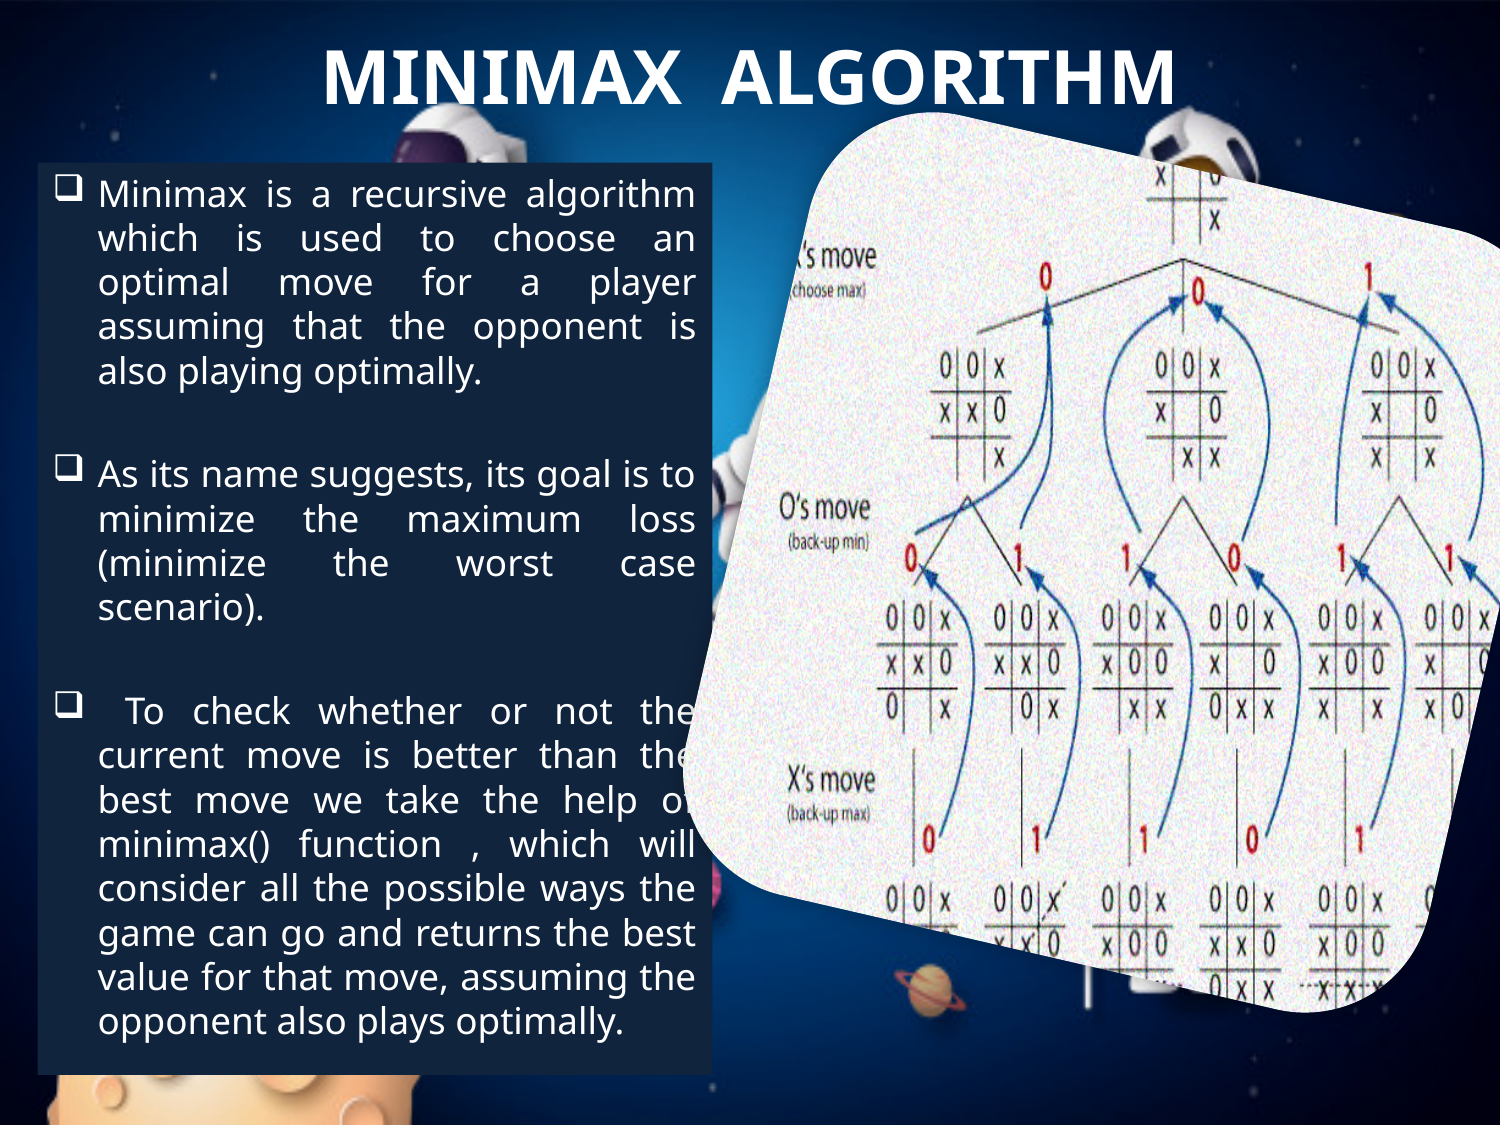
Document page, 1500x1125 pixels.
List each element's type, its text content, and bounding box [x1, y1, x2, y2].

picture [0, 0, 1500, 1125]
title MINIMAX ALGORITHM [75, 0, 1425, 150]
list Minimax is a recursive algorithm which is used to choose an optimal move for a player assuming that the opponent is also playing optimally. As its name suggests, its goal is to minimize the maximum loss (minimize the worst case scenario). To check whether or not the current move is better than the best move we take the help of minimax() function , which will consider all the possible ways the game can go and returns the best value for that move, assuming the opponent also plays optimally. [37, 162, 713, 1075]
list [737, 162, 1500, 963]
